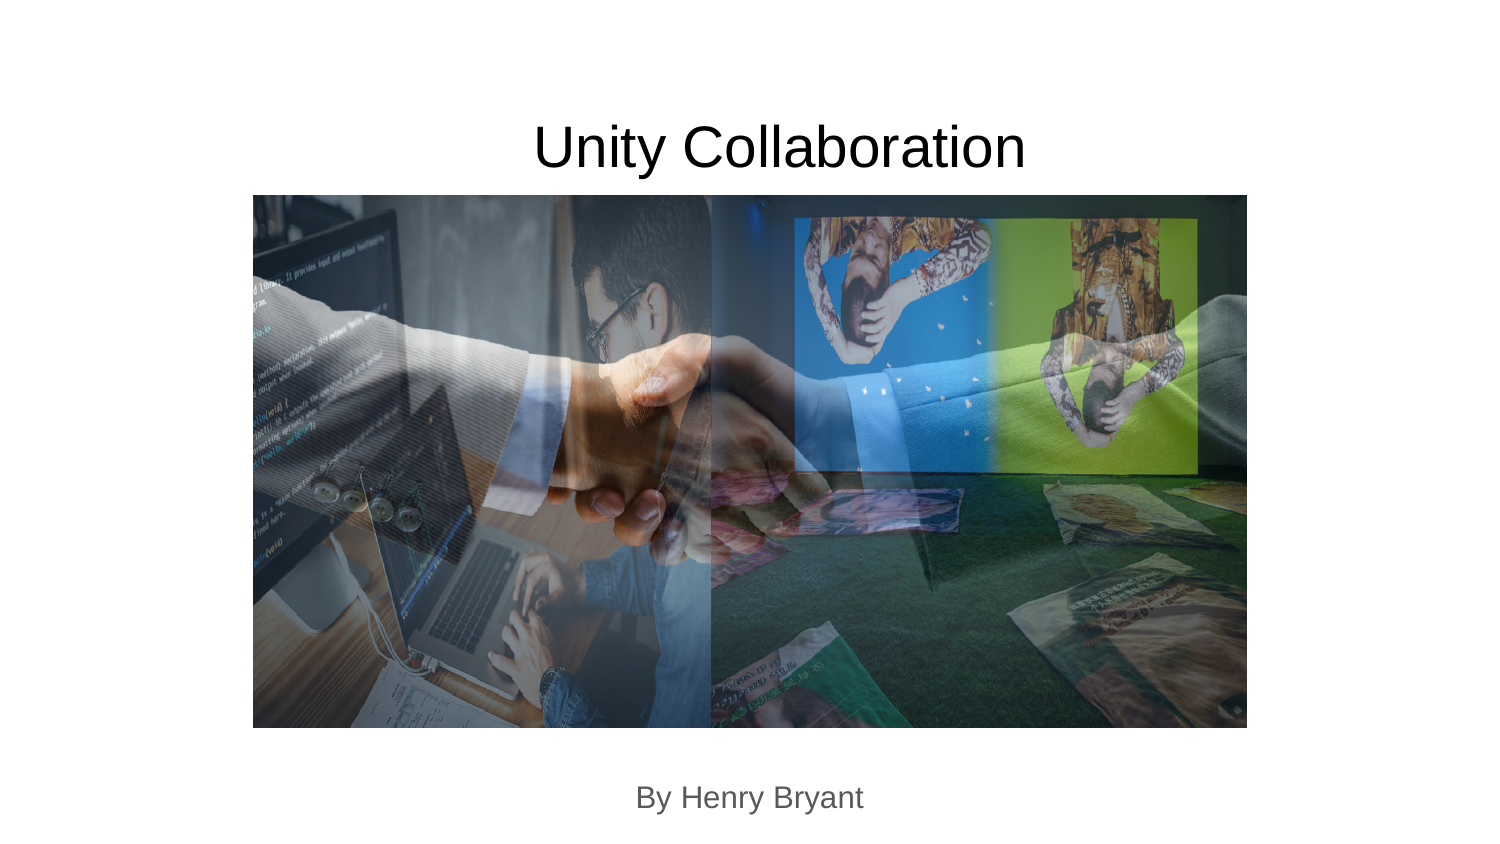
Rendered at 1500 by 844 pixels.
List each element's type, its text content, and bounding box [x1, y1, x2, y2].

title Unity Collaboration [81, 33, 1480, 196]
picture [253, 194, 1247, 729]
subtitle By Henry Bryant [51, 765, 1449, 844]
